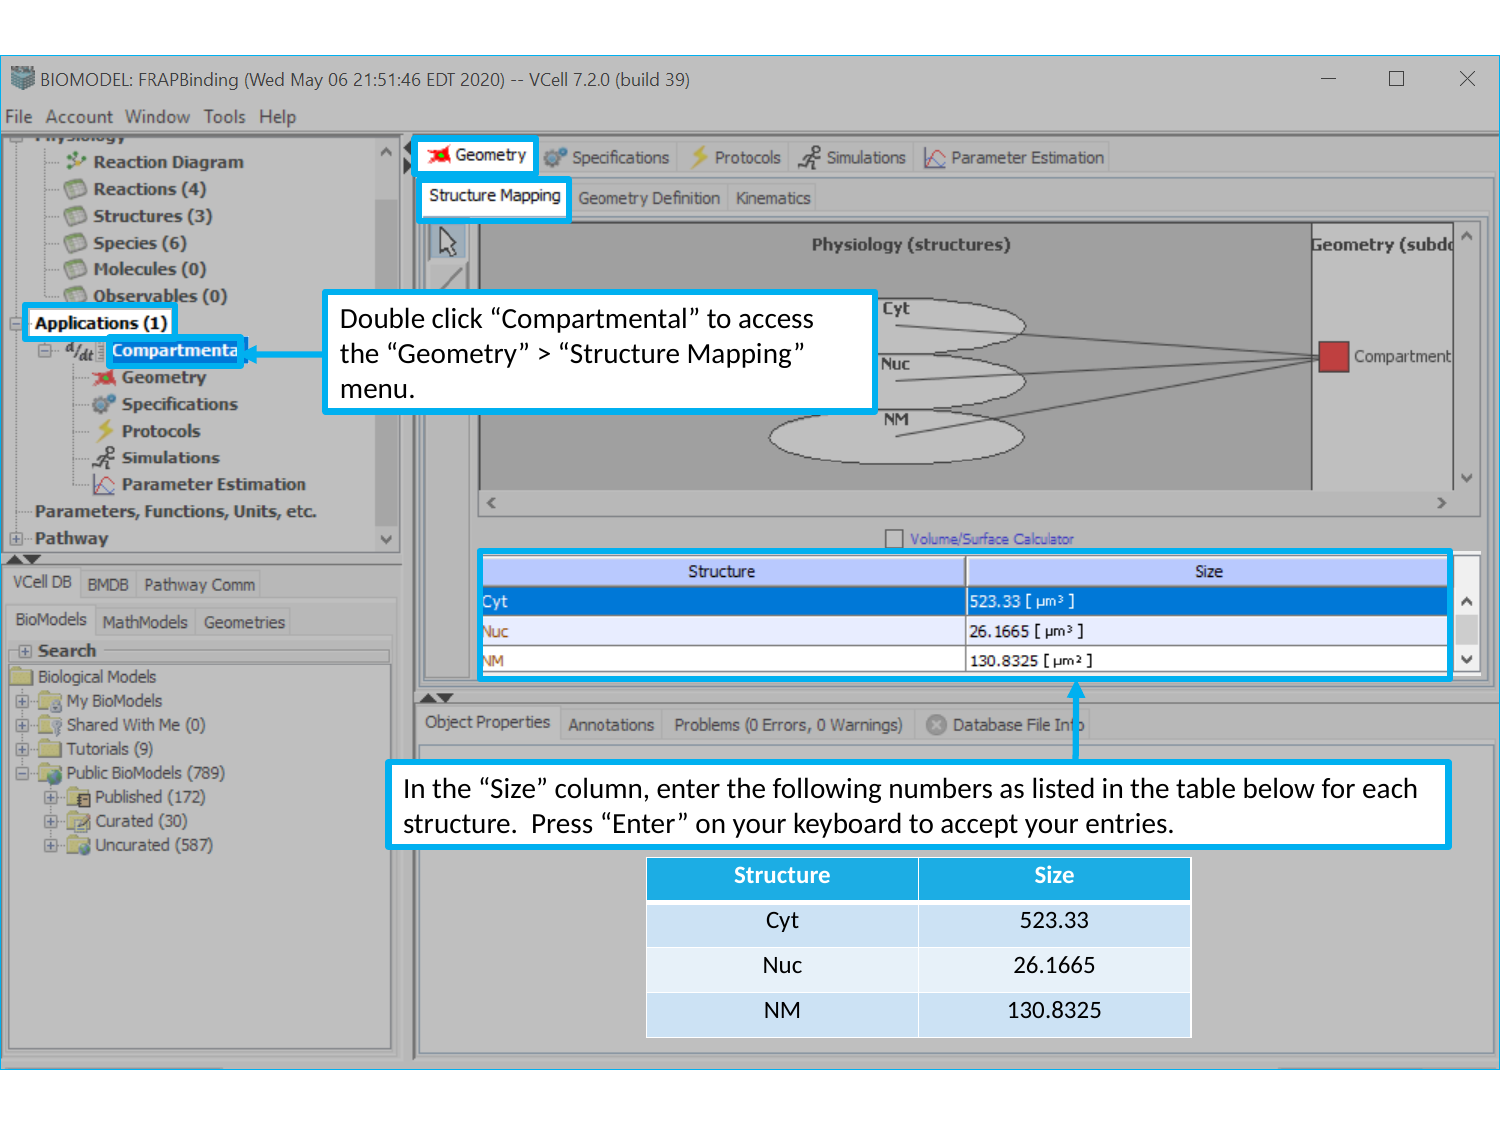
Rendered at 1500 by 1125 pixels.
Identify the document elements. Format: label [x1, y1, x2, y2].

picture [2, 57, 1498, 1068]
